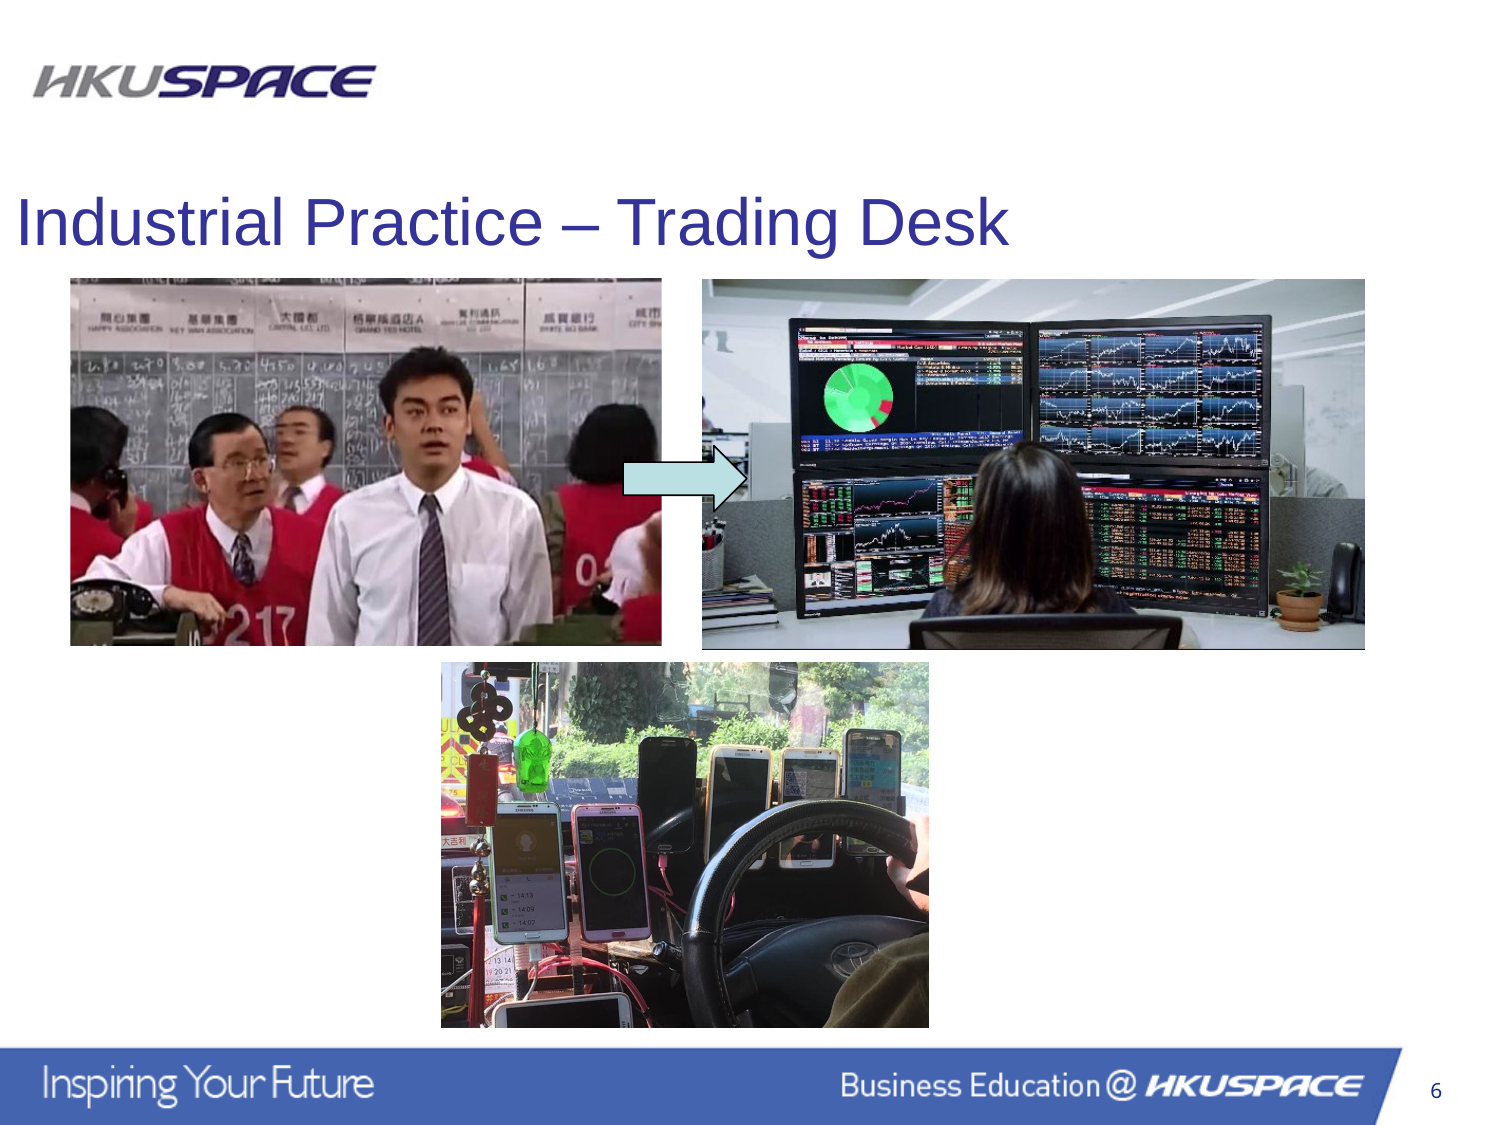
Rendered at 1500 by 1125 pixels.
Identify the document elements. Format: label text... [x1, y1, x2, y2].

text_box [64, 278, 1483, 1047]
slide_number 6 [1415, 1070, 1499, 1125]
picture [0, 0, 1500, 1125]
text_box [666, 462, 697, 496]
title Industrial Practice – Trading Desk [0, 101, 1325, 266]
